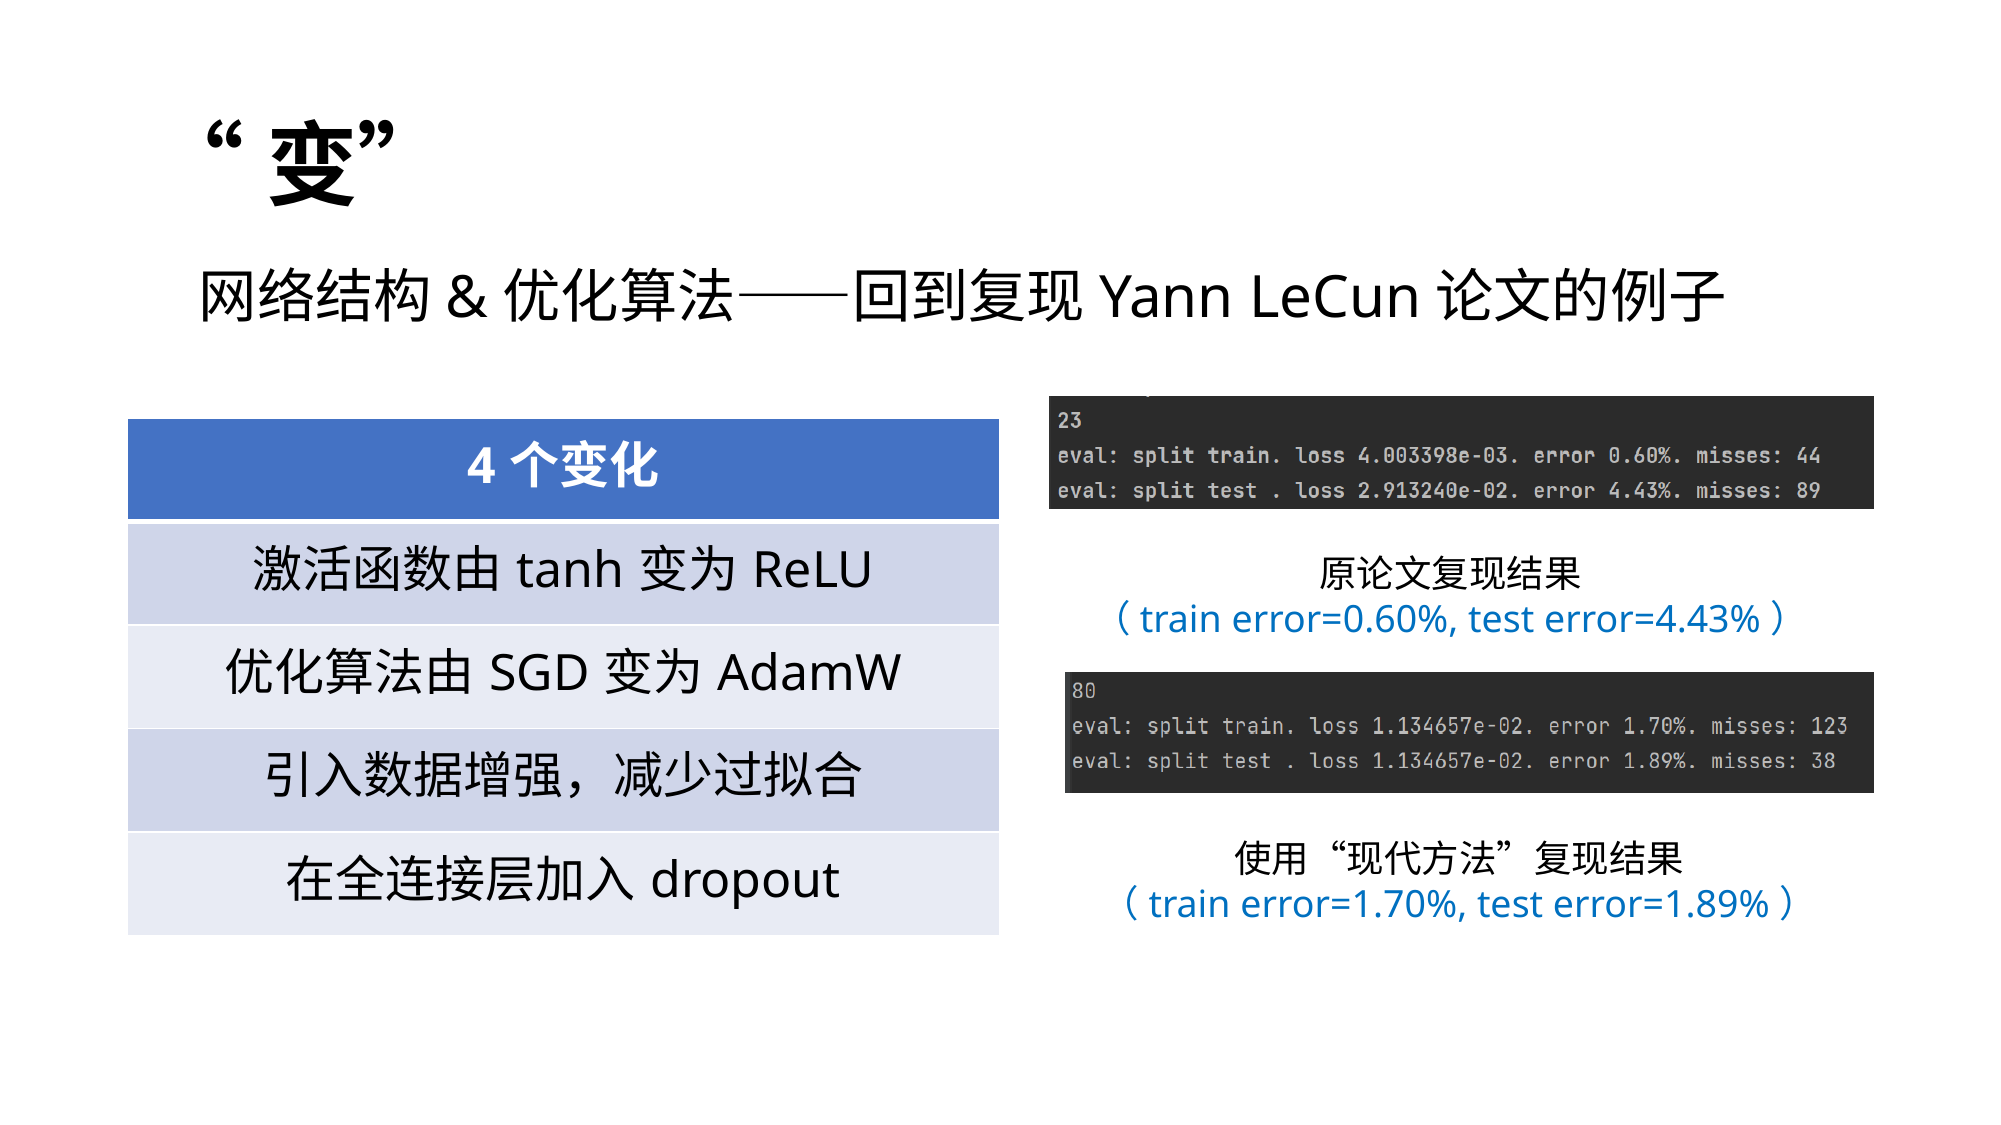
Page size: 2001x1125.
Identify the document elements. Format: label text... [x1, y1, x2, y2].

table_cell 在全连接层加入dropout [128, 833, 999, 935]
title “变” [137, 59, 1863, 278]
text_box 原论文复现结果 （train error=0.60%, test error=4.43%） [950, 542, 1951, 648]
text_box 网络结构&优化算法——回到复现Yann LeCun论文的例子 [184, 252, 1784, 337]
table_cell 引入数据增强，减少过拟合 [128, 729, 999, 831]
picture [1049, 396, 1874, 509]
table_header 4个变化 [128, 419, 999, 519]
table_cell 优化算法由SGD变为AdamW [128, 626, 999, 728]
picture [1065, 672, 1874, 793]
text_box 使用“现代方法”复现结果 （train error=1.70%, test error=1.89%） [959, 827, 1960, 932]
table_cell 激活函数由tanh变为ReLU [128, 524, 999, 624]
